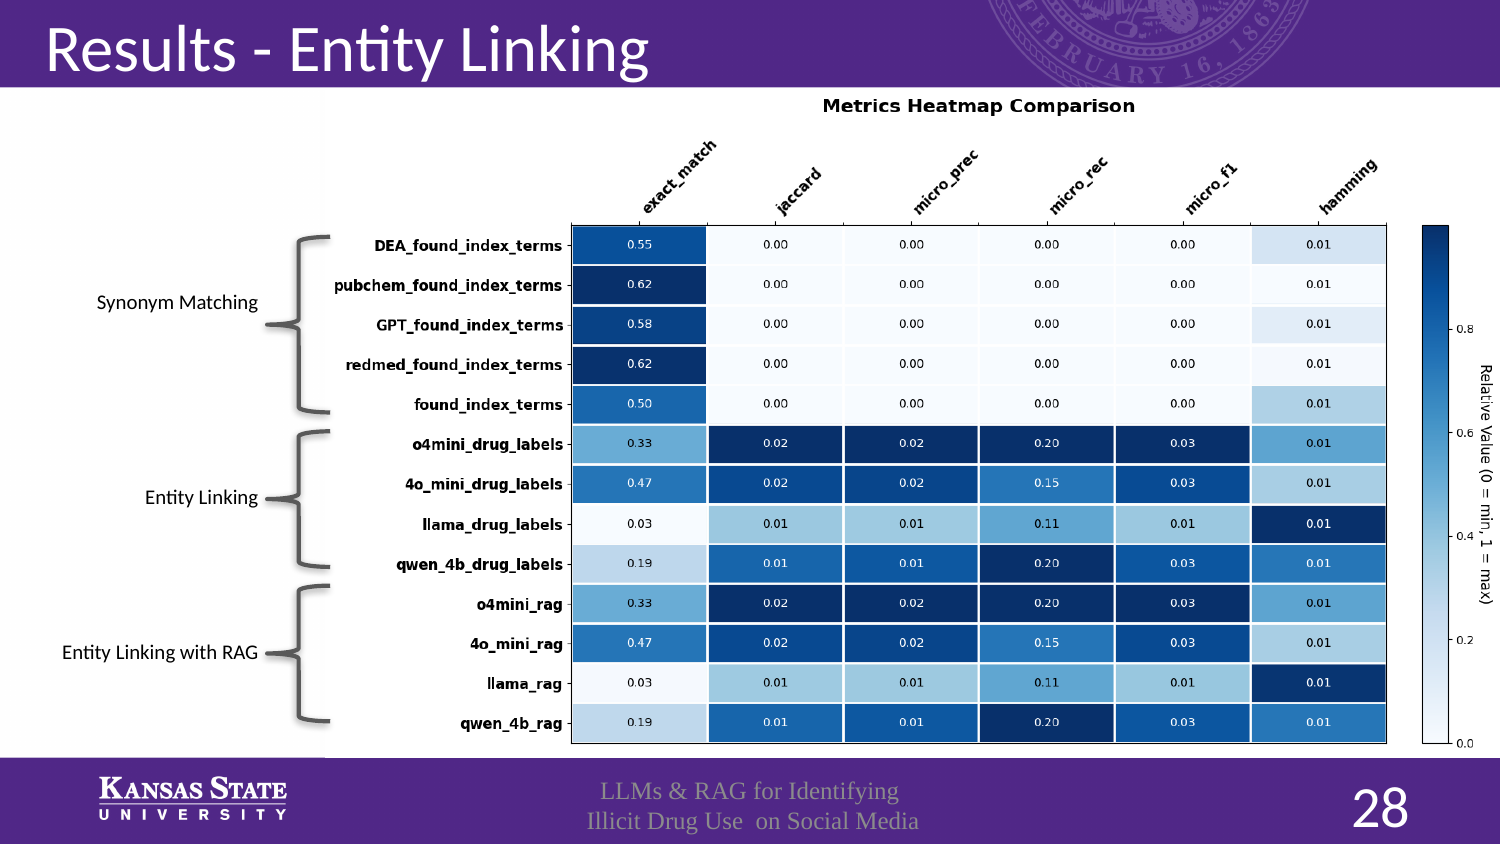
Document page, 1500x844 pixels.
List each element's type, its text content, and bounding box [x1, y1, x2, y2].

text_box [265, 429, 320, 569]
footer LLMs & RAG for Identifying Illicit Drug Use on Social Media [512, 782, 988, 828]
slide_number 28 [1074, 782, 1425, 828]
picture [0, 0, 1500, 844]
text_box [265, 583, 320, 724]
title Results - Entity Linking [30, 7, 1380, 83]
text_box Synonym Matching Entity Linking Entity Linking with RAG [0, 261, 274, 672]
text_box [274, 235, 320, 415]
